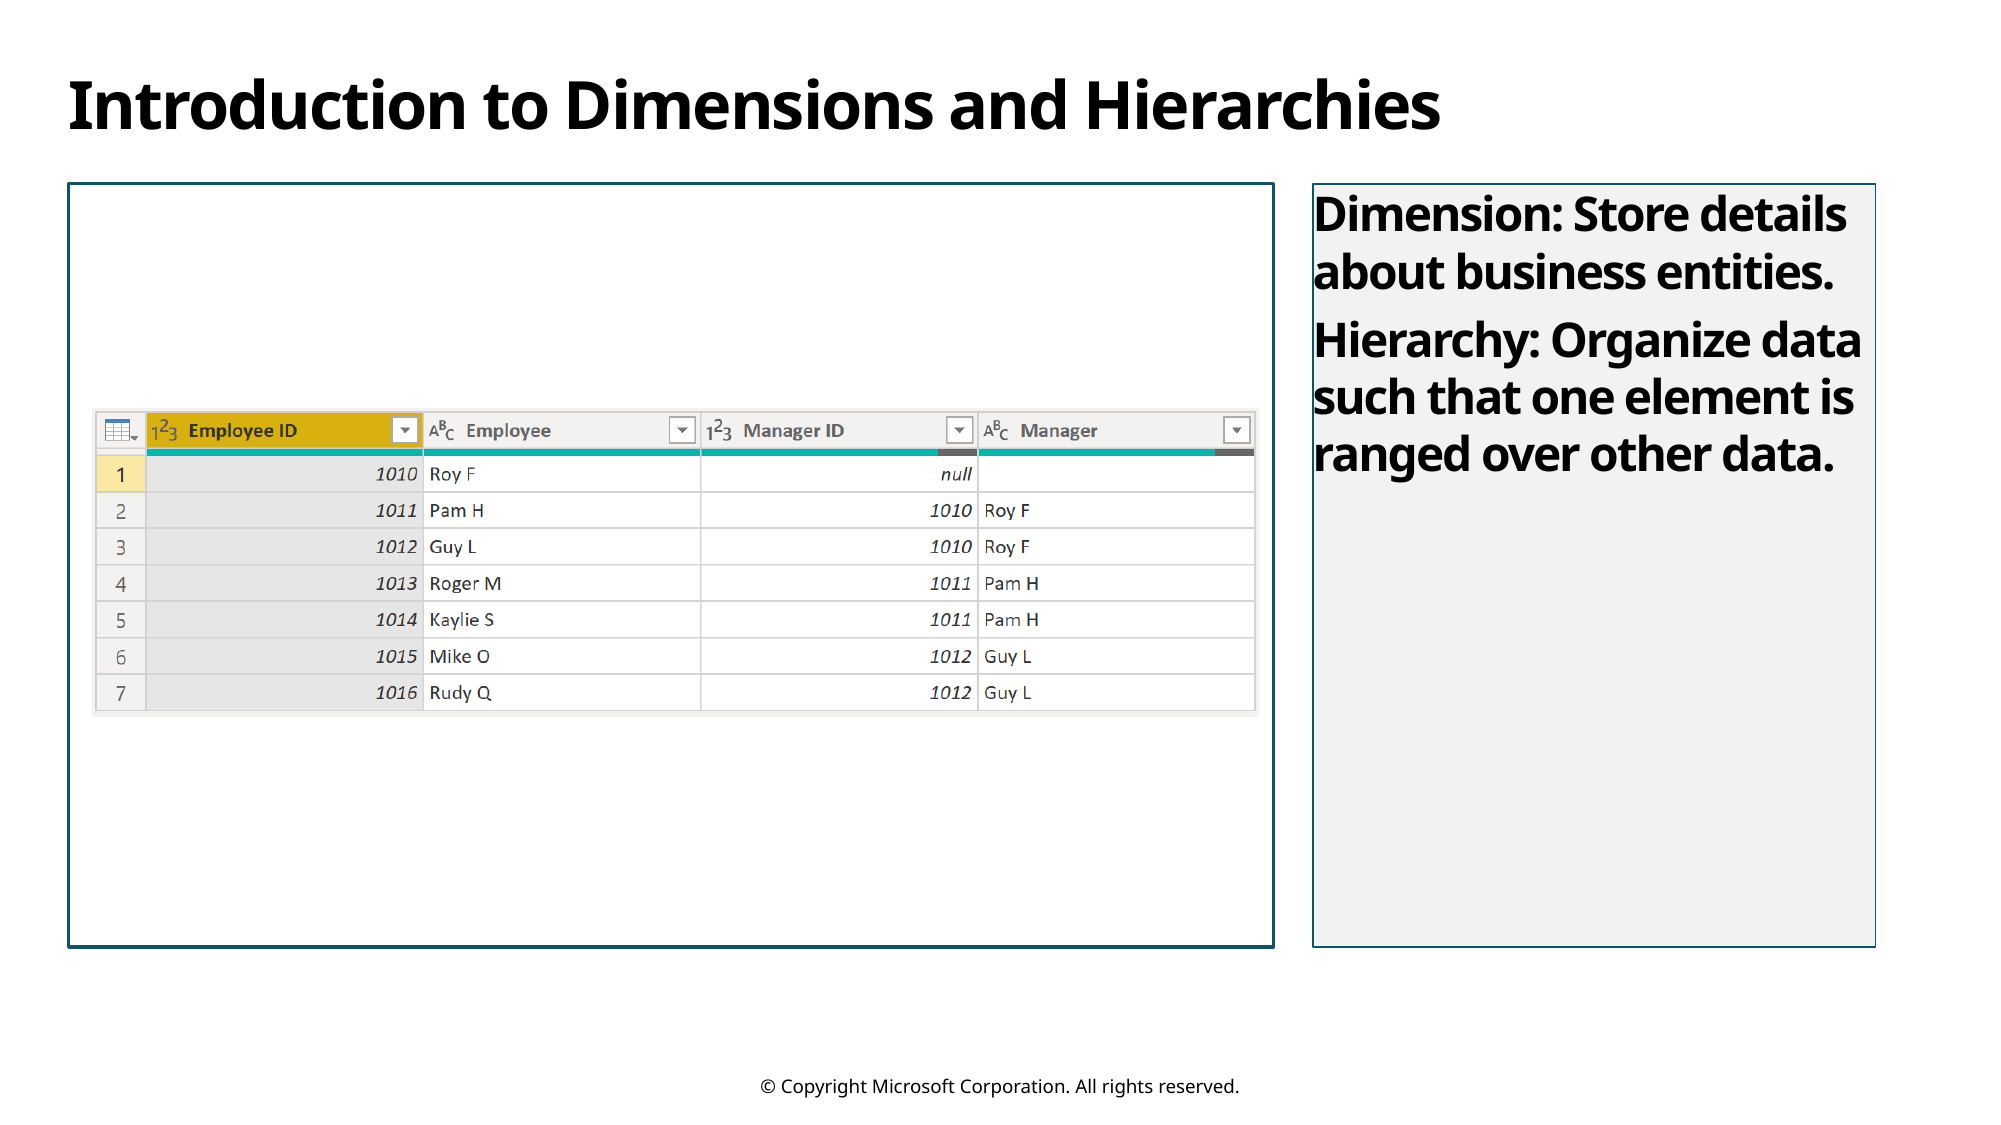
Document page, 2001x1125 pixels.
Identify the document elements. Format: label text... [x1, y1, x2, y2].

picture [92, 408, 1260, 717]
title Introduction to Dimensions and Hierarchies [68, 71, 1930, 185]
list Dimension: Store details about business entities. Hierarchy: Organize data such that one element is ranged over other data. [1312, 183, 1876, 948]
text_box [68, 185, 1274, 947]
